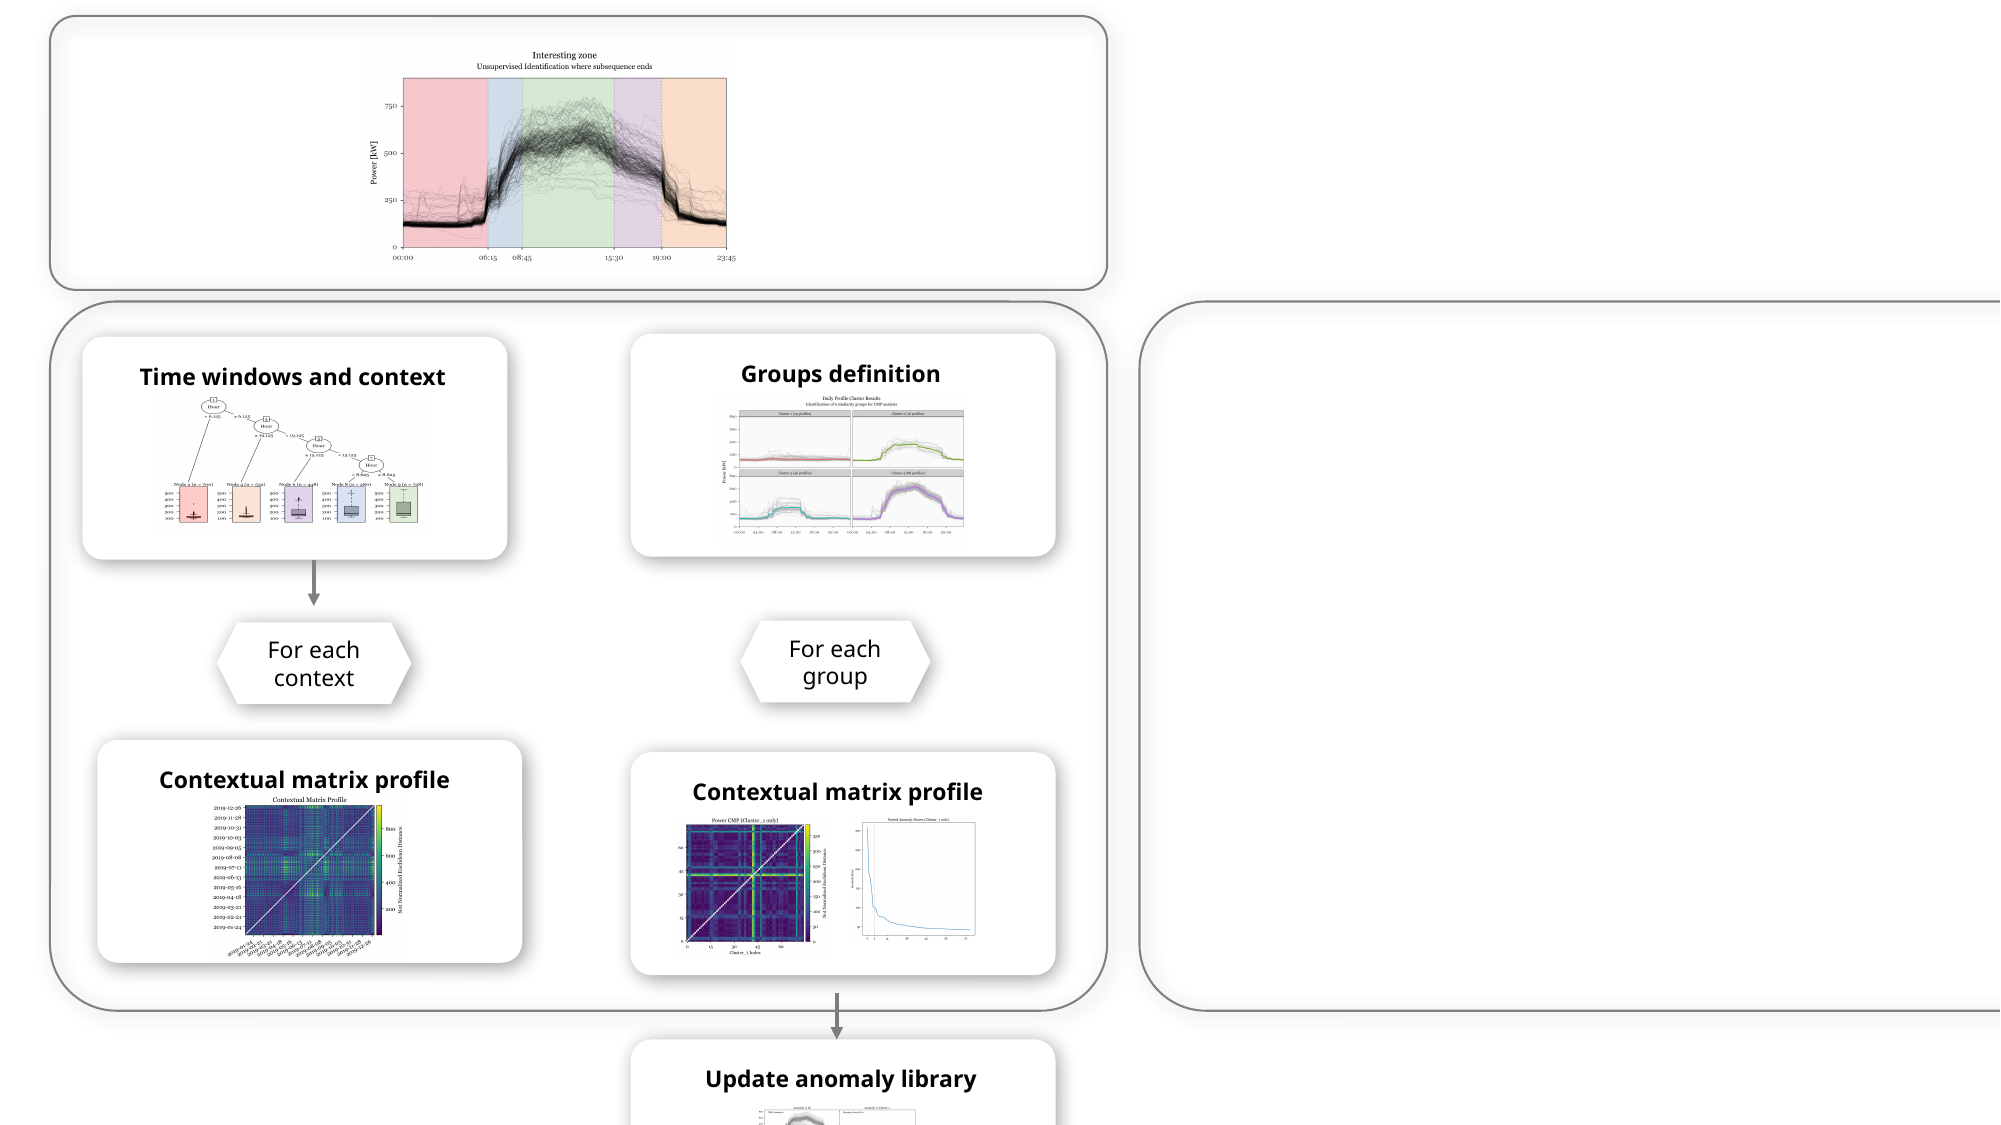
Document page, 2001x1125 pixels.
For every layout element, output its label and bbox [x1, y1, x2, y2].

text_box [630, 752, 1056, 976]
text_box [48, 14, 1109, 291]
picture [360, 41, 737, 284]
text_box [1138, 300, 2000, 1012]
text_box [48, 309, 1109, 1012]
text_box [630, 993, 1056, 1125]
text_box [97, 739, 523, 963]
text_box [630, 333, 1056, 557]
text_box [82, 336, 508, 560]
